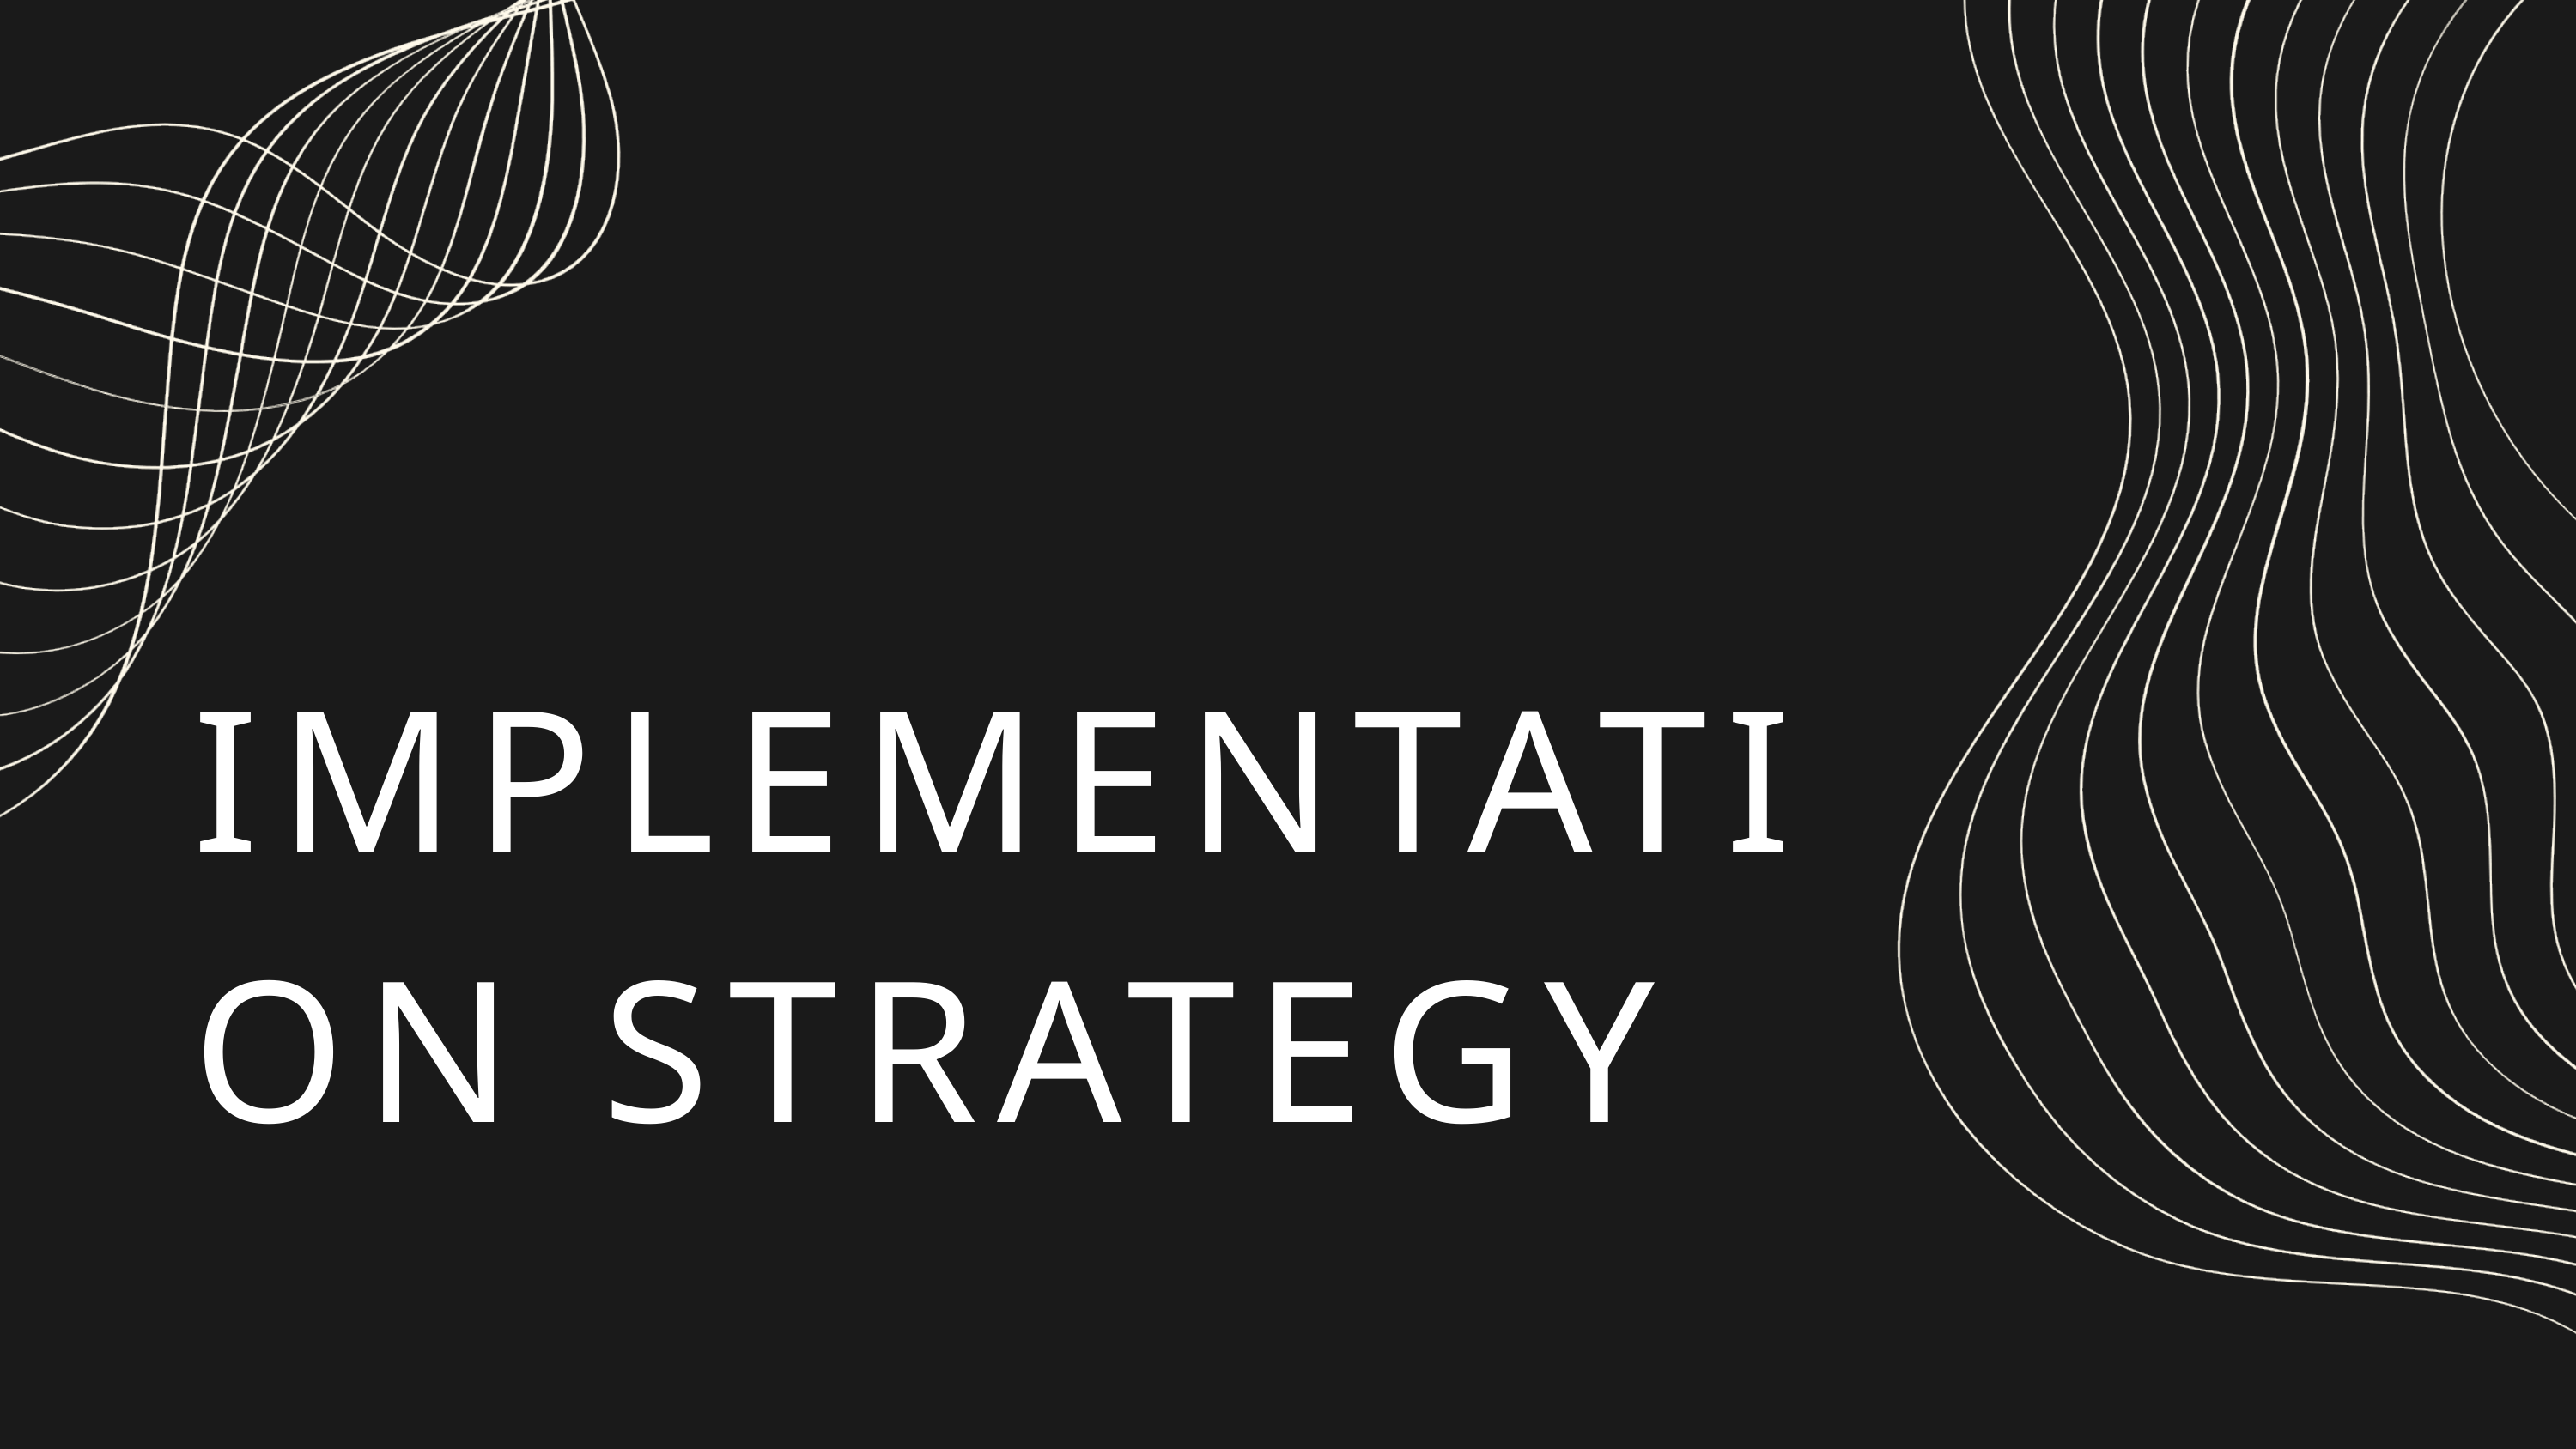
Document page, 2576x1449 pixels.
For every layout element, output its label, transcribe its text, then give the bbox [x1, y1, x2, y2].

text_box [1893, 0, 2576, 1449]
text_box IMPLEMENTATION STRATEGY [192, 621, 1893, 1162]
text_box [0, 0, 1081, 844]
